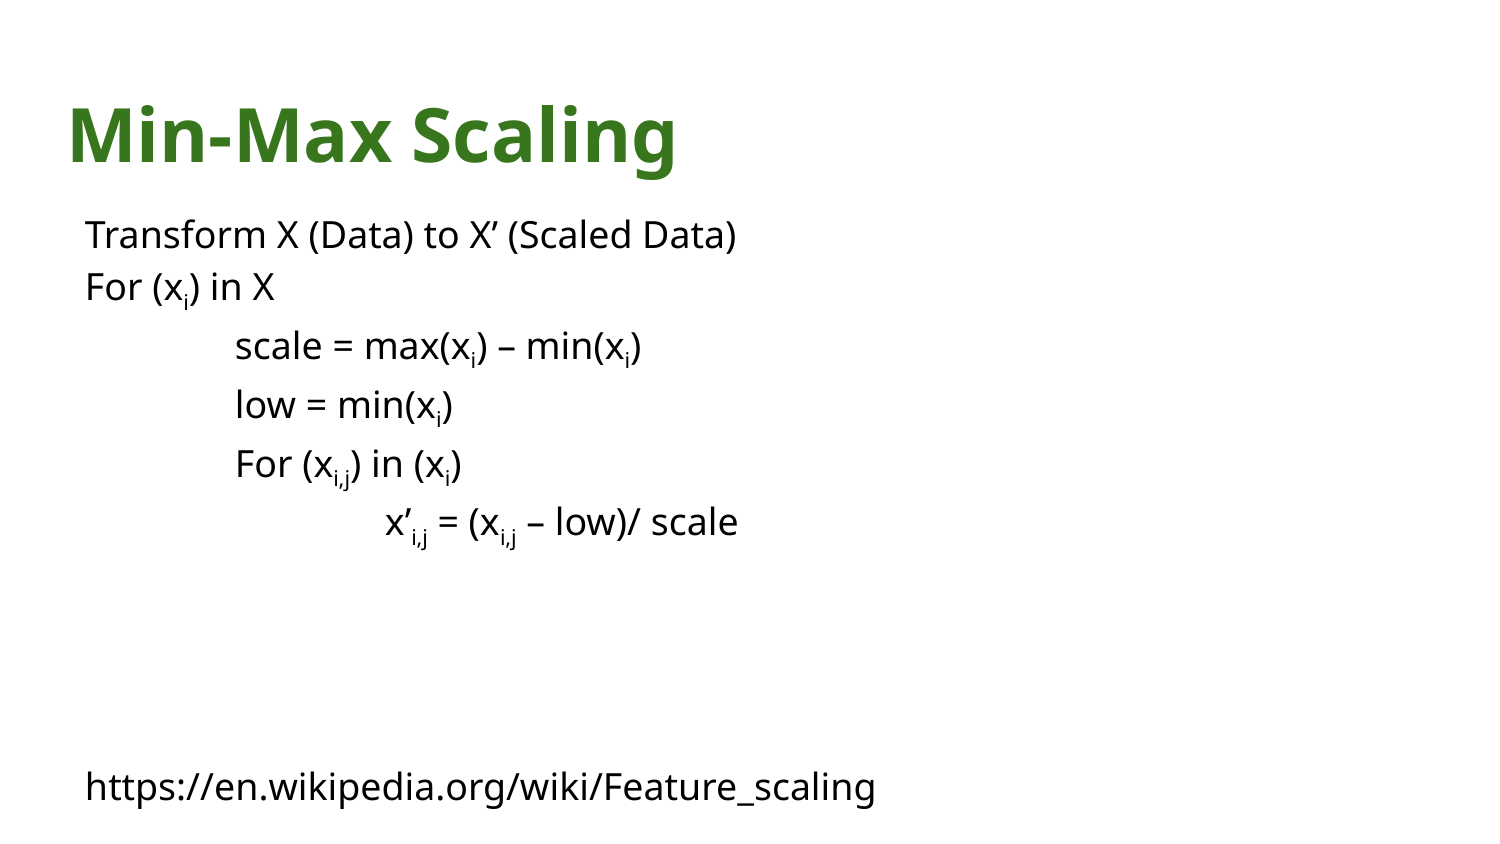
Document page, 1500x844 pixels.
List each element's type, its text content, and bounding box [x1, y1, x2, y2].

list Transform X (Data) to X’ (Scaled Data) For (xi) in X scale = max(xi) – min(xi) low = min(xi) For (xi,j) in (xi) x’i,j = (xi,j – low)/ scale https://en.wikipedia.org/wiki/Feature_scaling [51, 189, 1449, 750]
title Min-Max Scaling [51, 72, 1449, 167]
